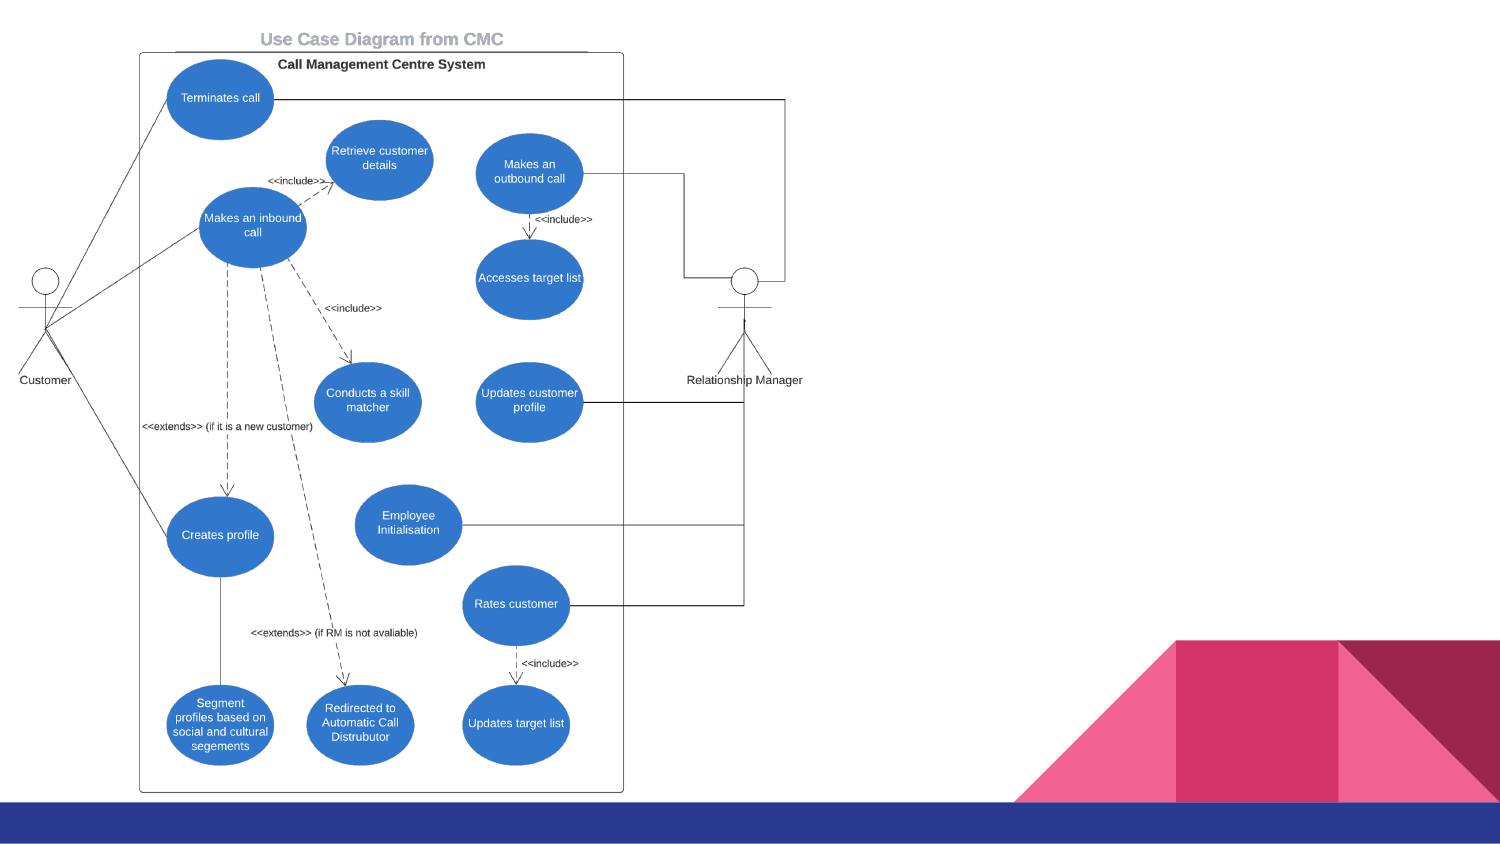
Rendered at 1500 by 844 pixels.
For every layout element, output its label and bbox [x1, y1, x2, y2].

picture [0, 0, 853, 819]
